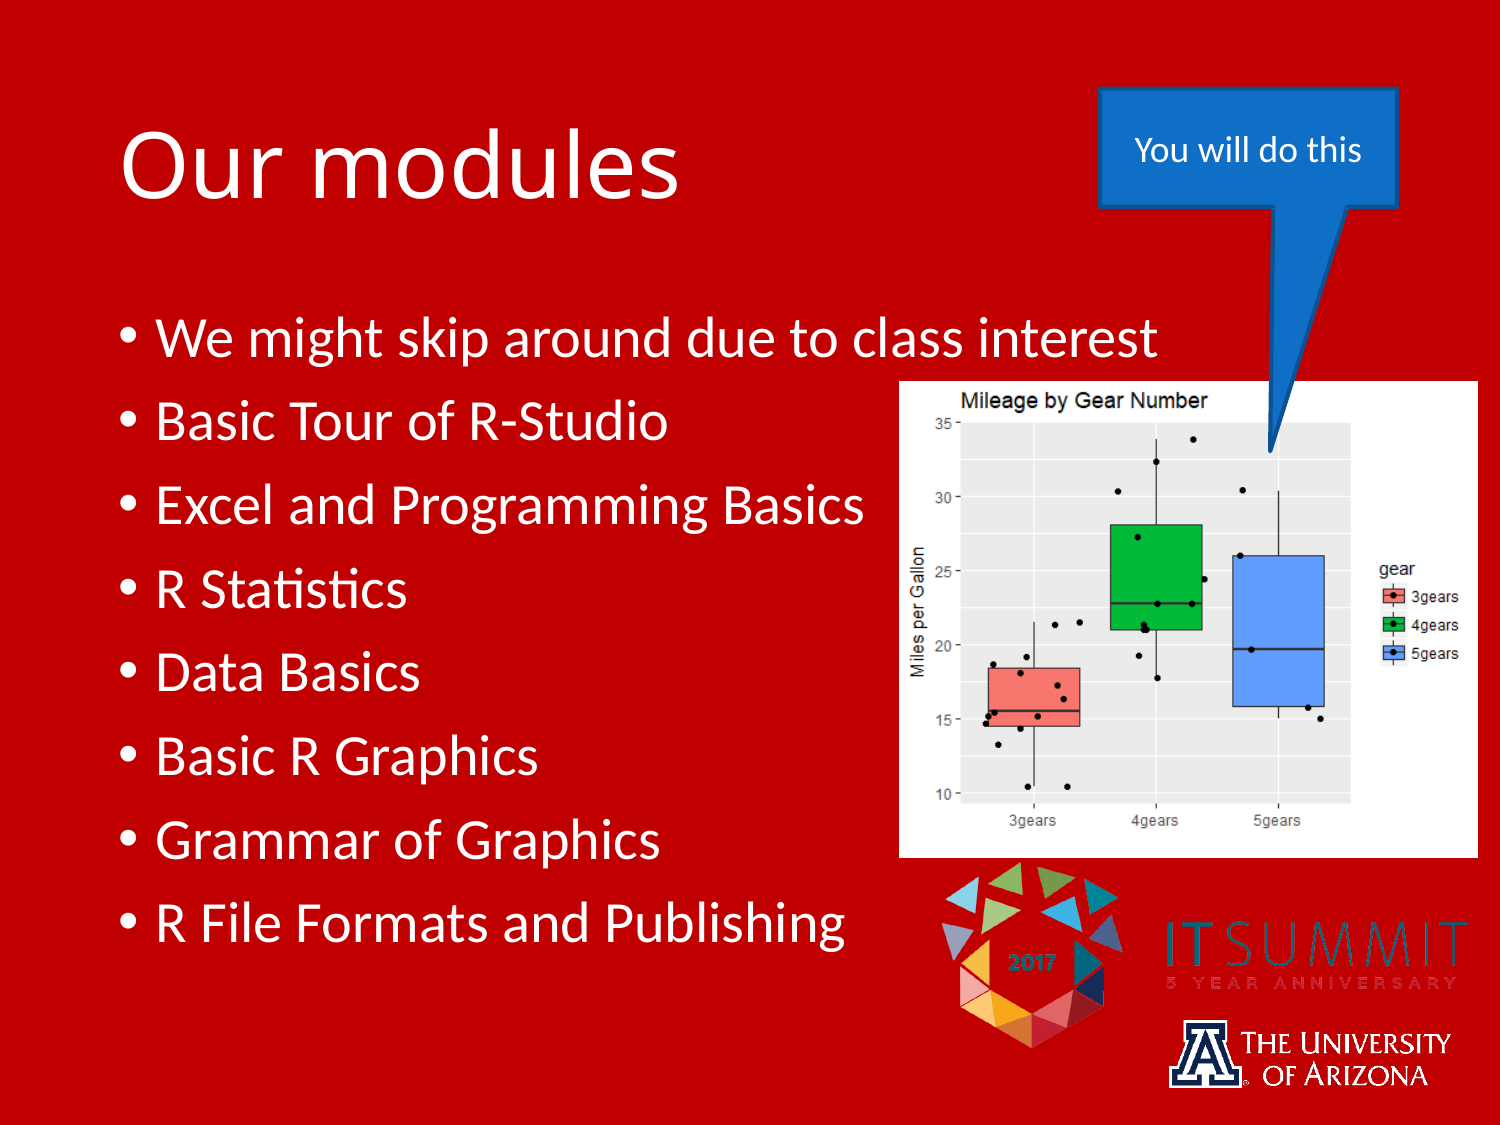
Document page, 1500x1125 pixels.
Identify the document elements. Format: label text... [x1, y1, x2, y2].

title Our modules [103, 59, 1397, 278]
list We might skip around due to class interest Basic Tour of R-Studio Excel and Programming Basics R Statistics Data Basics Basic R Graphics Grammar of Graphics R File Formats and Publishing [103, 299, 1397, 1014]
picture [899, 381, 1478, 1088]
text_box You will do this [1097, 86, 1399, 380]
